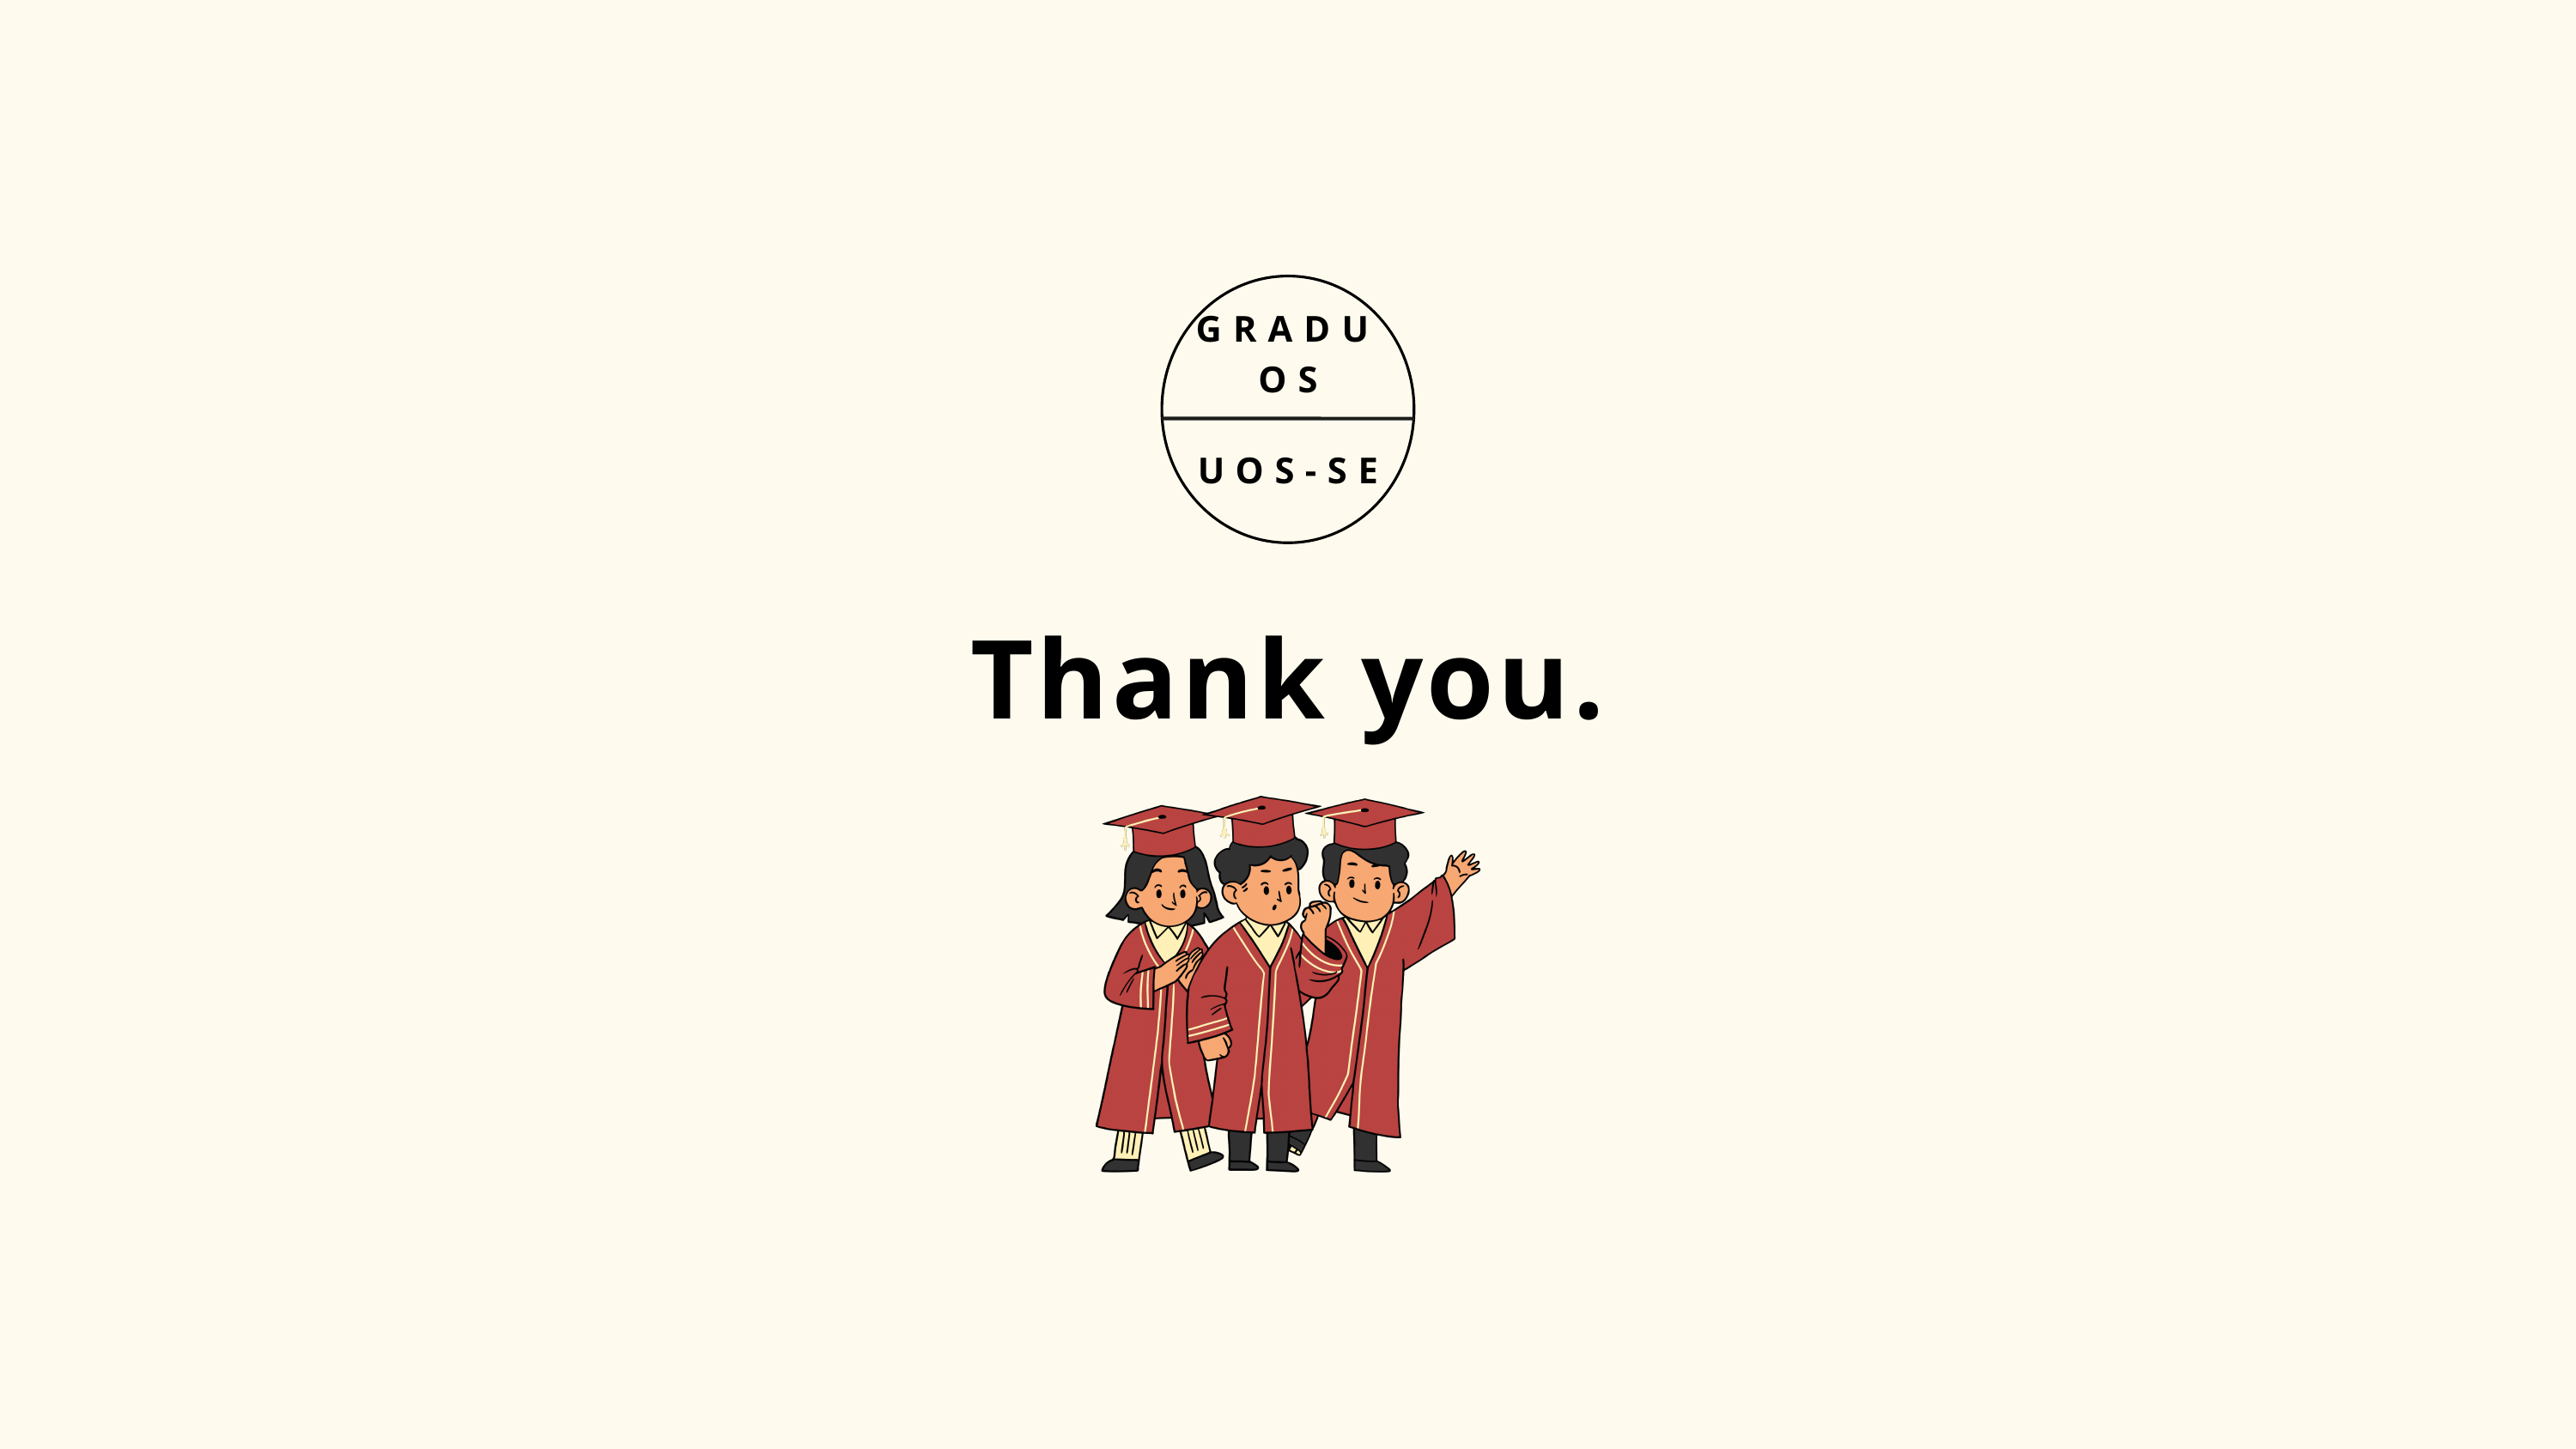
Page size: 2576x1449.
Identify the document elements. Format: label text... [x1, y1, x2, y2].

text_box [1095, 796, 1481, 1173]
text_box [1161, 276, 1415, 543]
text_box Thank you. [811, 588, 1765, 742]
